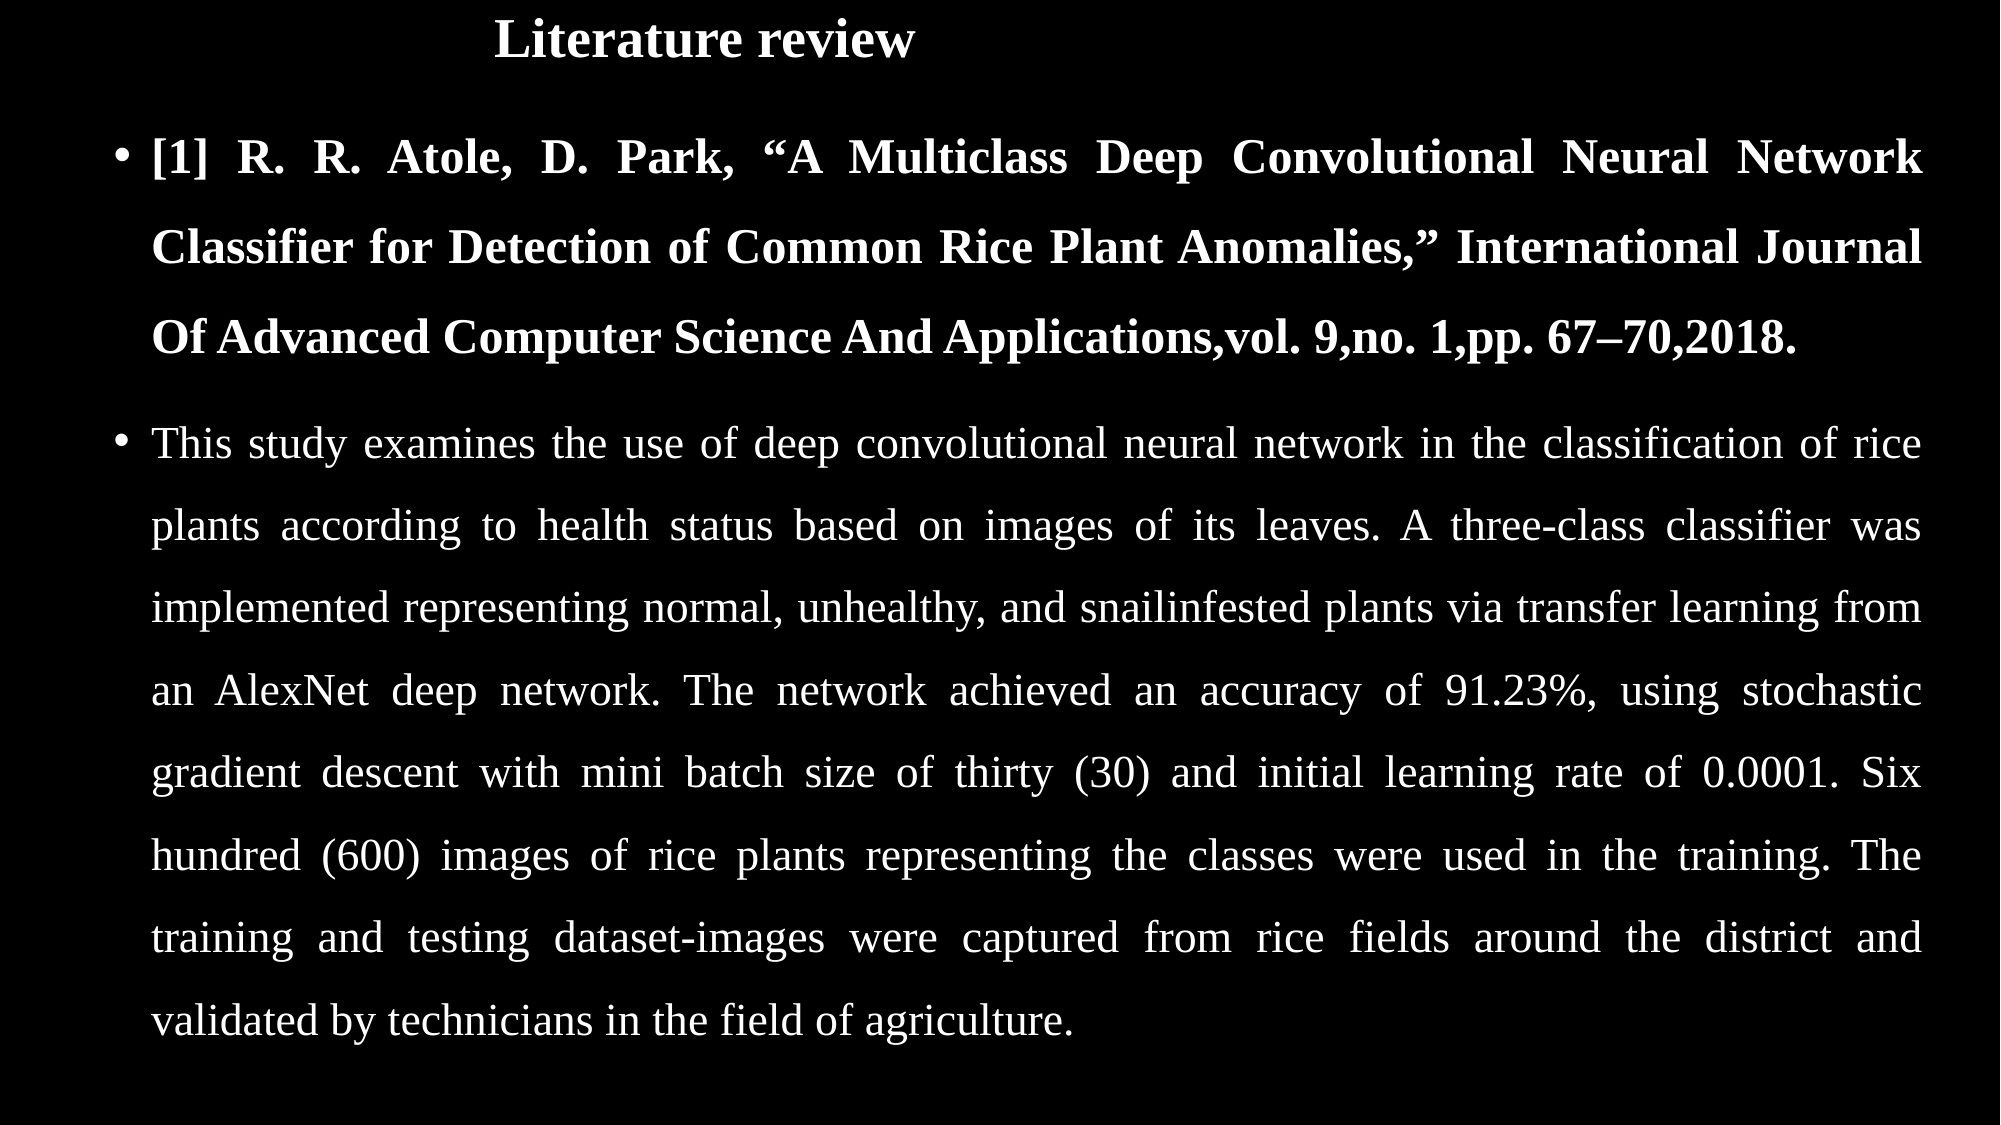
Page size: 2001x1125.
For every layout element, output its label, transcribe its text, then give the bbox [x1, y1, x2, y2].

title Literature review [479, 0, 1917, 81]
list [1] R. R. Atole, D. Park, “A Multiclass Deep Convolutional Neural Network Classifier for Detection of Common Rice Plant Anomalies,” International Journal Of Advanced Computer Science And Applications,vol. 9,no. 1,pp. 67–70,2018. This study examines the use of deep convolutional neural network in the classification of rice plants according to health status based on images of its leaves. A three-class classifier was implemented representing normal, unhealthy, and snailinfested plants via transfer learning from an AlexNet deep network. The network achieved an accuracy of 91.23%, using stochastic gradient descent with mini batch size of thirty (30) and initial learning rate of 0.0001. Six hundred (600) images of rice plants representing the classes were used in the training. The training and testing dataset-images were captured from rice fields around the district and validated by technicians in the field of agriculture. [98, 86, 1939, 1125]
